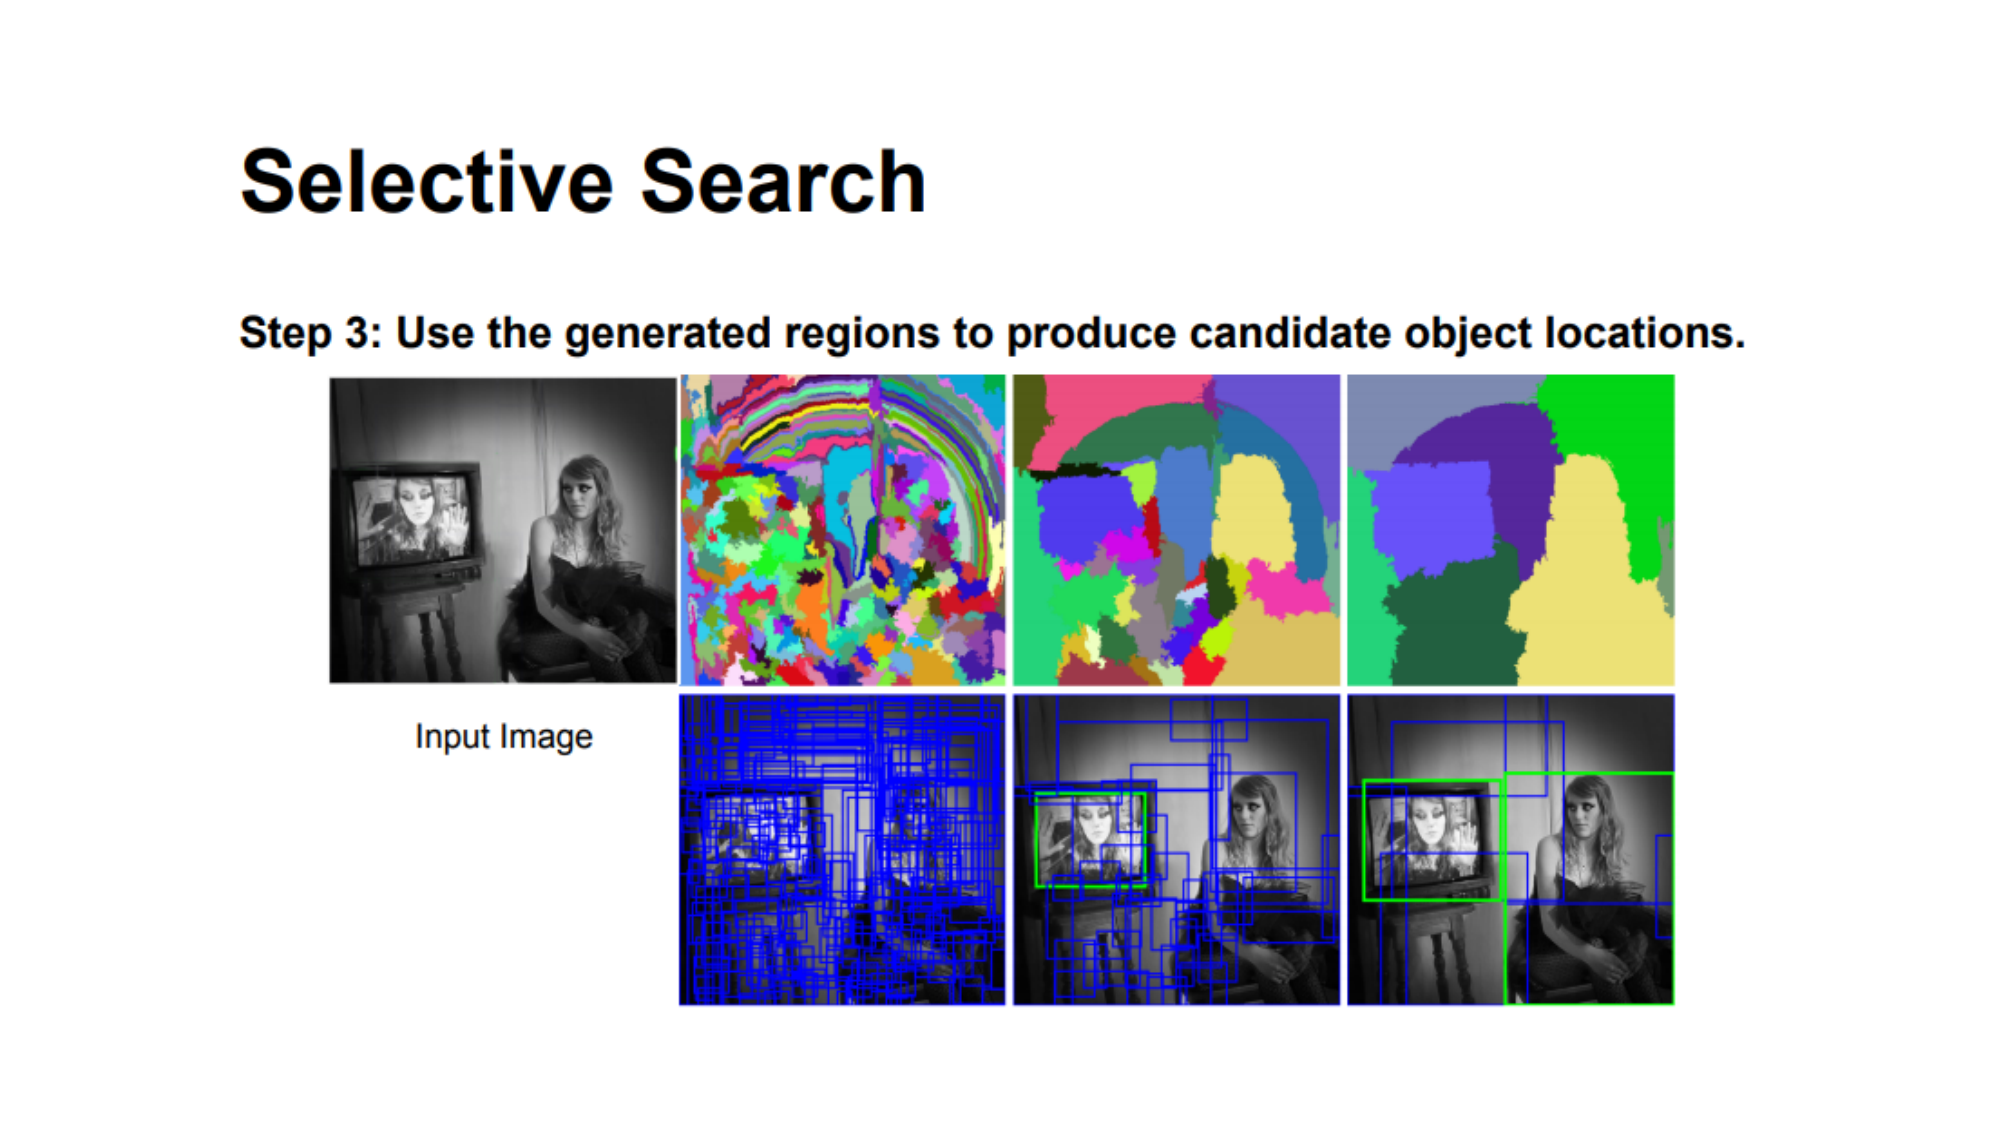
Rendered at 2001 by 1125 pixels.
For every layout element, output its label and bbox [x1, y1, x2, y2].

list [176, 105, 1824, 1020]
